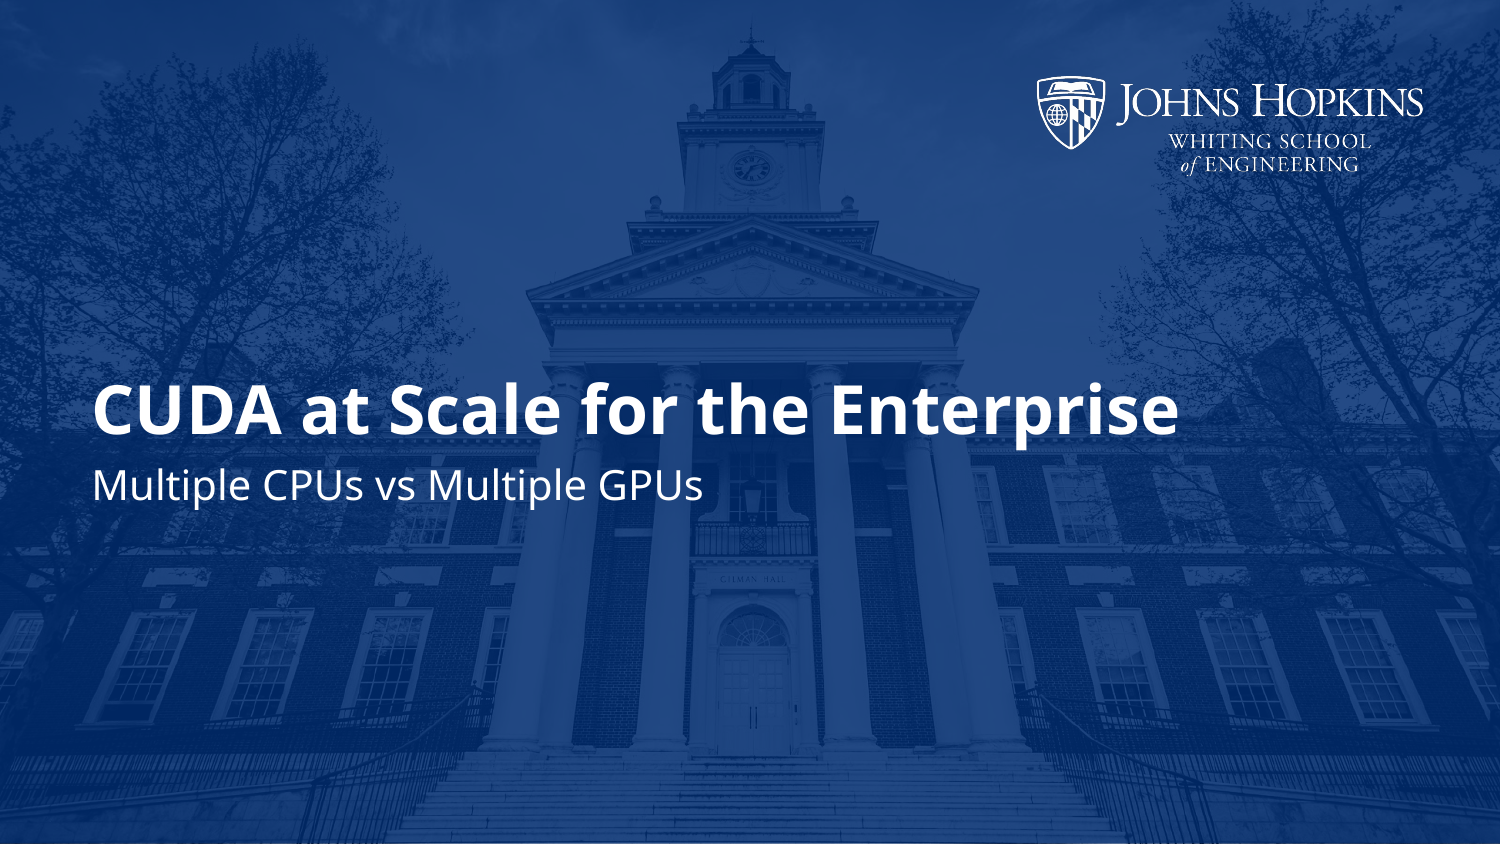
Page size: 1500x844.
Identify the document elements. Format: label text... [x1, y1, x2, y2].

title CUDA at Scale for the Enterprise [76, 367, 1424, 456]
list Multiple CPUs vs Multiple GPUs [76, 456, 1425, 517]
picture [1033, 73, 1424, 176]
